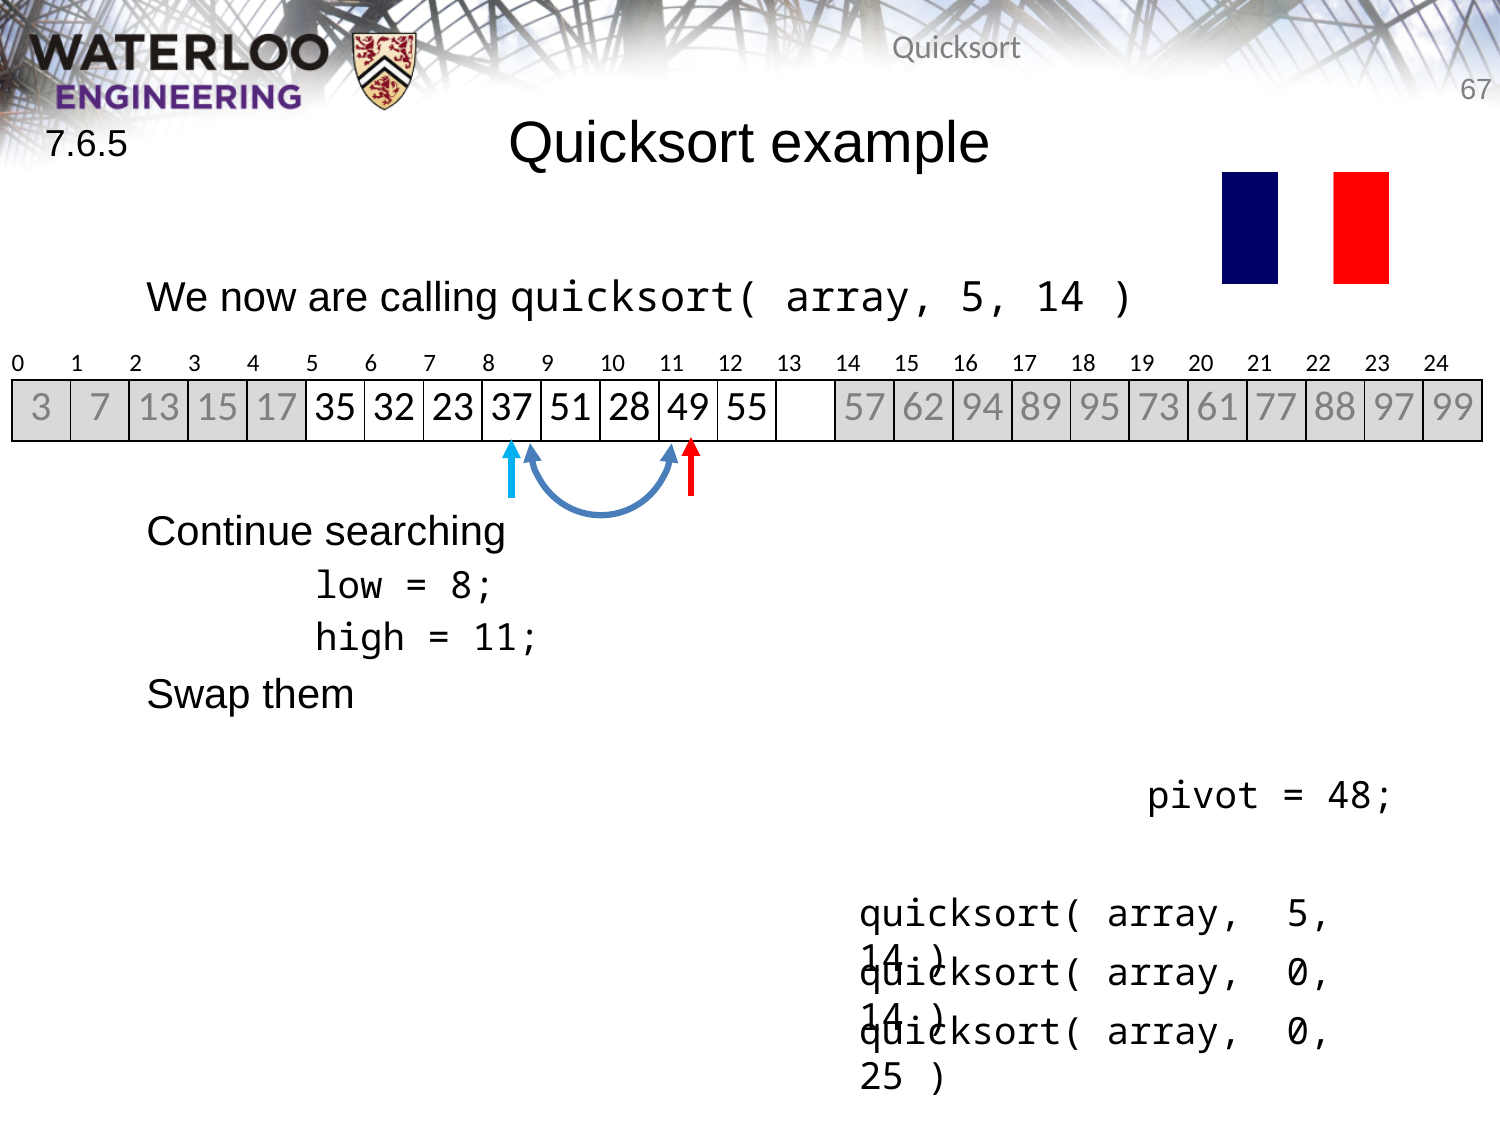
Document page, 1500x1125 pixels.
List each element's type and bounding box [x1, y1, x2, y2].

table_cell [1130, 381, 1187, 440]
picture [0, 0, 1500, 1125]
table_cell [777, 381, 834, 440]
table_cell [365, 381, 423, 440]
table_cell [1424, 381, 1481, 440]
table_cell [542, 381, 599, 440]
text_box [1132, 763, 1410, 823]
table_cell [601, 381, 658, 440]
table_cell [718, 381, 775, 440]
table_header [12, 350, 1482, 379]
table_cell [13, 381, 70, 440]
table_cell [954, 381, 1011, 440]
table_cell [71, 381, 128, 440]
text_box [30, 111, 143, 172]
table_cell [189, 381, 246, 440]
table_cell [307, 381, 364, 440]
table_cell [895, 381, 952, 440]
list [74, 442, 1426, 1006]
table_cell [1248, 381, 1305, 440]
table_cell [836, 381, 893, 440]
text_box [844, 881, 1447, 1105]
title [74, 44, 1426, 233]
table_cell [1071, 381, 1128, 440]
table_cell [1307, 381, 1364, 440]
table_cell [424, 381, 481, 440]
text_box [524, 442, 677, 516]
table_cell [130, 381, 187, 440]
list [74, 262, 1426, 350]
table_cell [660, 381, 717, 440]
table_cell [248, 381, 305, 440]
table_cell [1013, 381, 1070, 440]
table_cell [1189, 381, 1246, 440]
table_cell [1365, 381, 1422, 440]
table_cell [483, 381, 540, 440]
